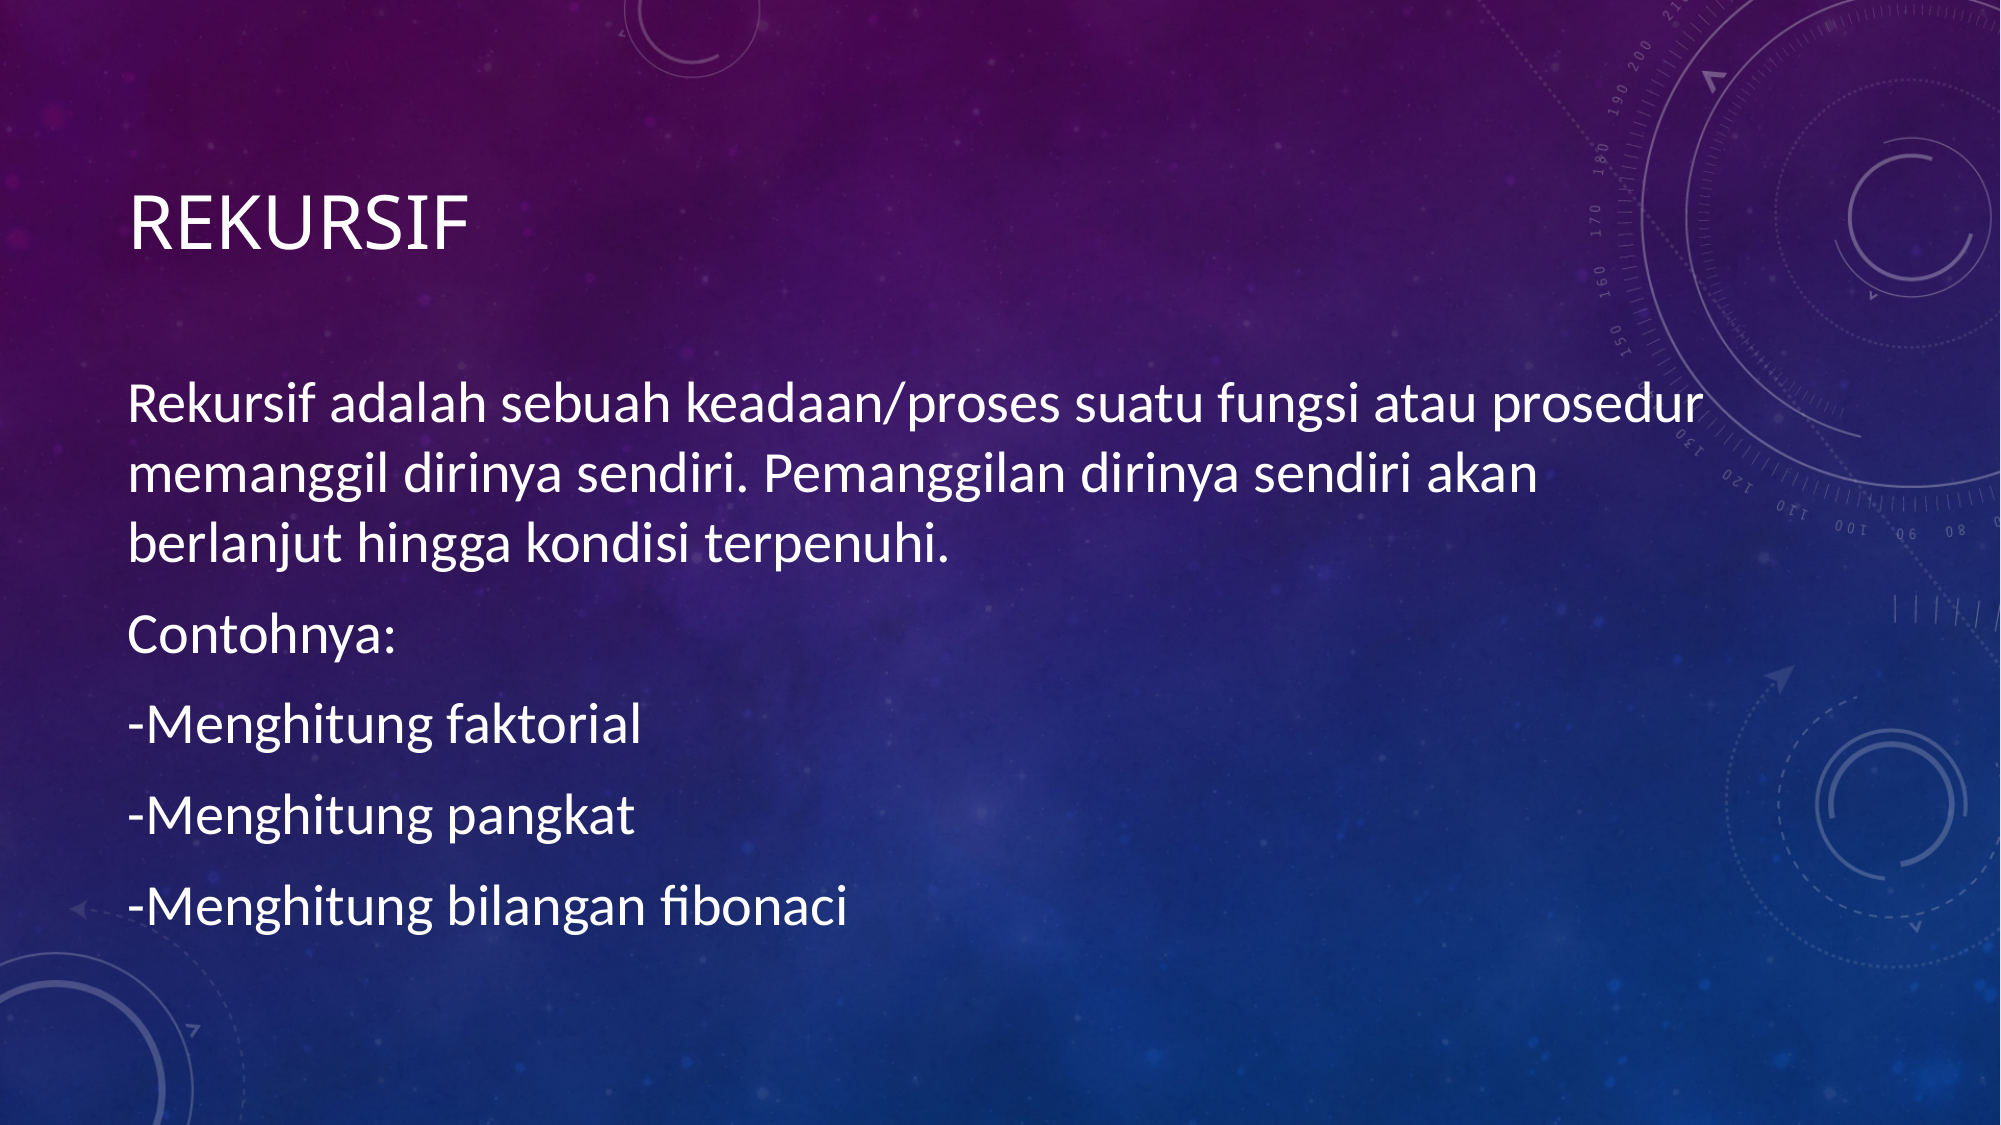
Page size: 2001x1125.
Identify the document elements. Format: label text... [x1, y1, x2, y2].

title Rekursif [112, 99, 1775, 339]
picture [0, 0, 2001, 1125]
list Rekursif adalah sebuah keadaan/proses suatu fungsi atau prosedur memanggil dirinya sendiri. Pemanggilan dirinya sendiri akan berlanjut hingga kondisi terpenuhi. Contohnya: -Menghitung faktorial -Menghitung pangkat -Menghitung bilangan fibonaci [112, 351, 1775, 950]
